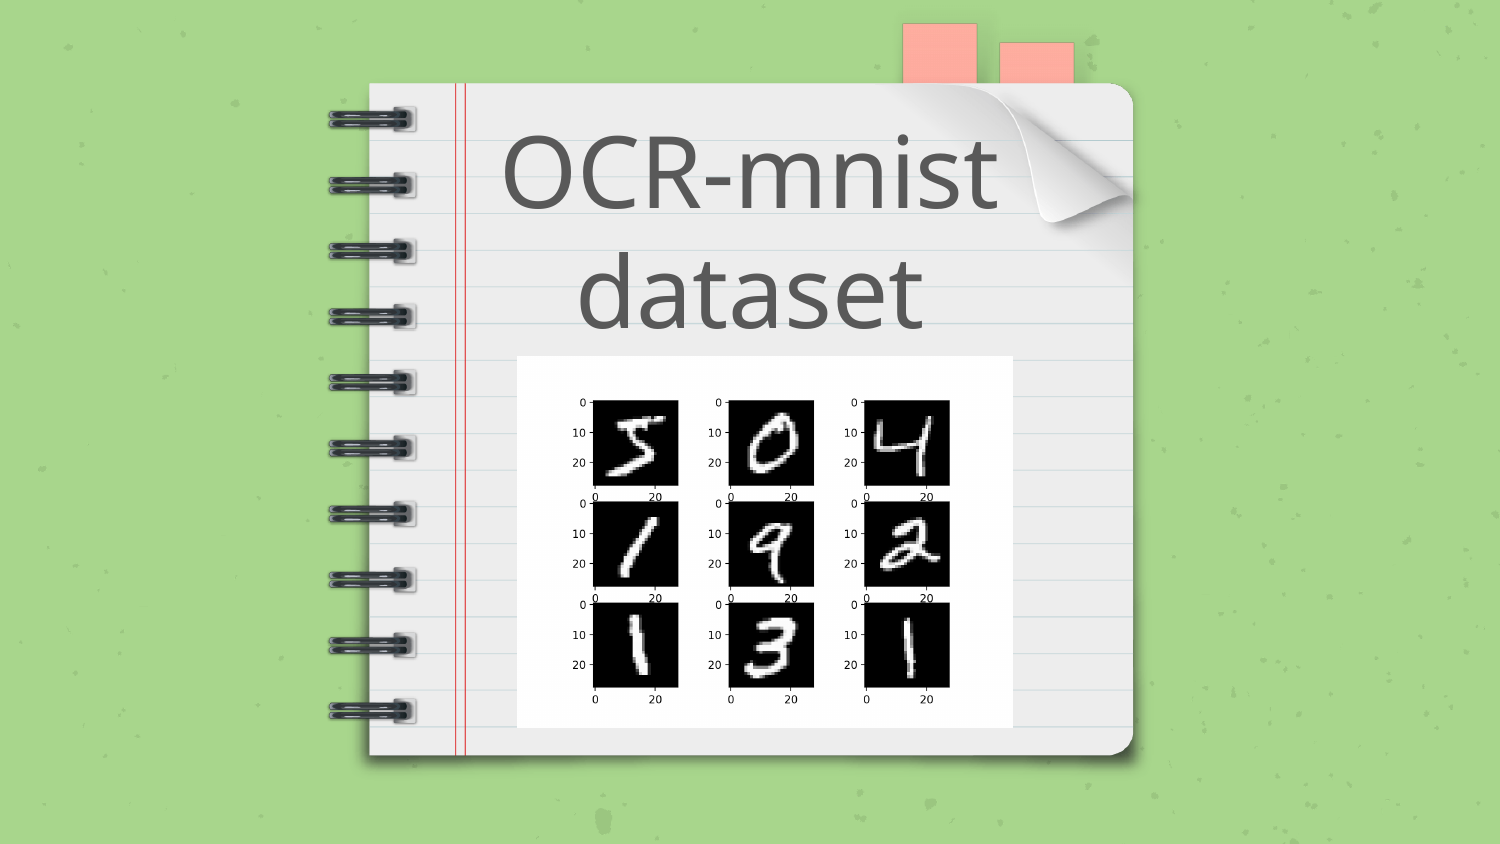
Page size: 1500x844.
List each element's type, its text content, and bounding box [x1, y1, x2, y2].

title OCR-mnist dataset [436, 90, 1064, 367]
picture [323, 0, 1177, 791]
